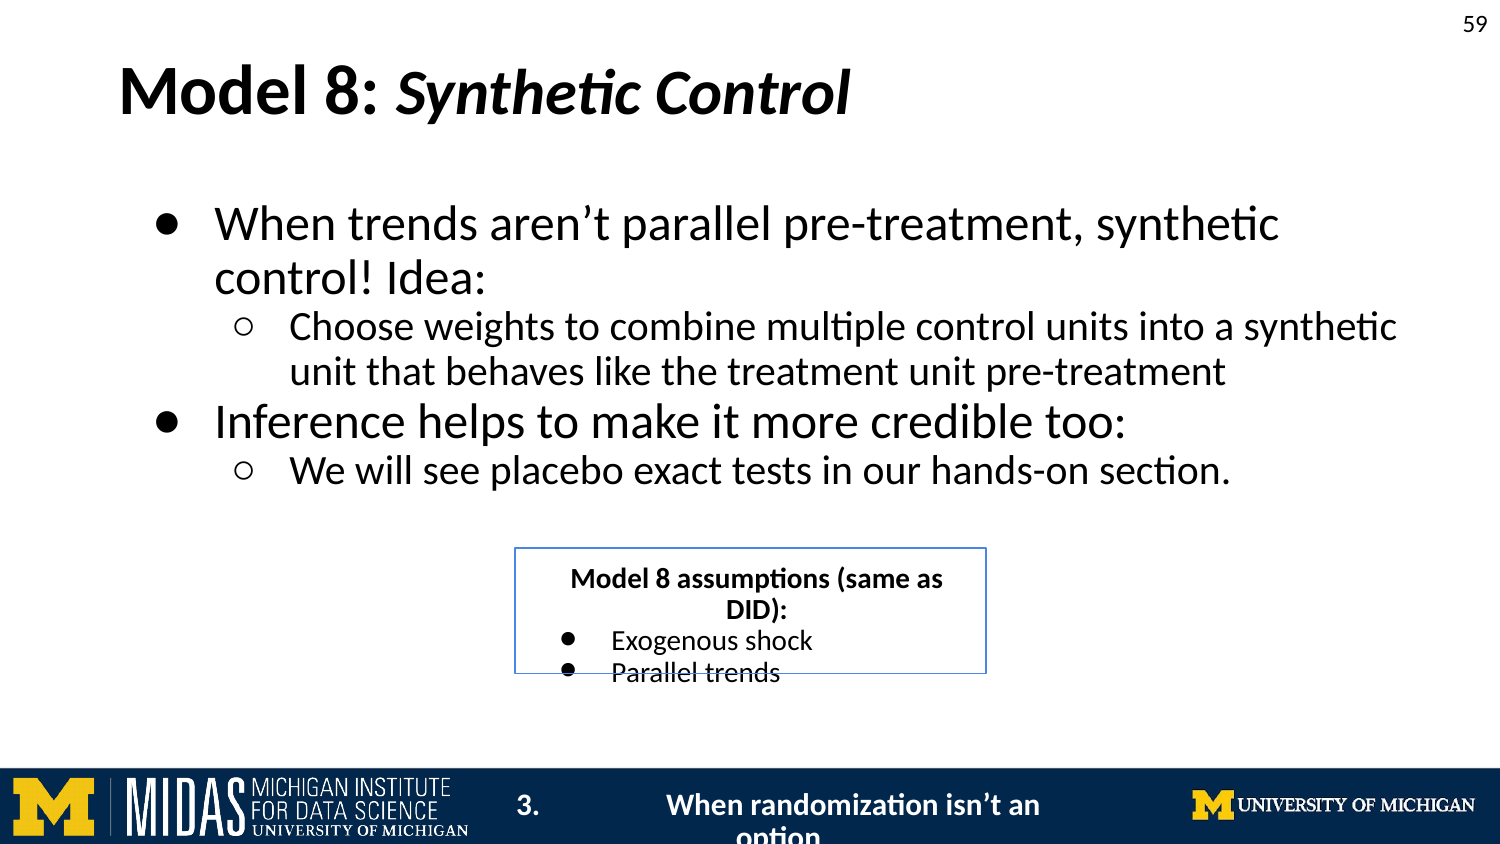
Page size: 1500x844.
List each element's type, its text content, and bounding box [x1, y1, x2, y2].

text_box Model 8 assumptions (same as DID): Exogenous shock Parallel trends [521, 547, 993, 704]
slide_number ‹#› [1447, 0, 1500, 46]
picture [0, 766, 1500, 844]
title Model 8: Synthetic Control [103, 46, 1397, 163]
subtitle When trends aren’t parallel pre-treatment, synthetic control! Idea: Choose weights to combine multiple control units into a synthetic unit that behaves like the treatment unit pre-treatment Inference helps to make it more credible too: We will see placebo exact tests in our hands-on section. [124, 189, 1419, 715]
title 3. When randomization isn’t an option [472, 780, 1073, 841]
text_box [514, 548, 986, 674]
